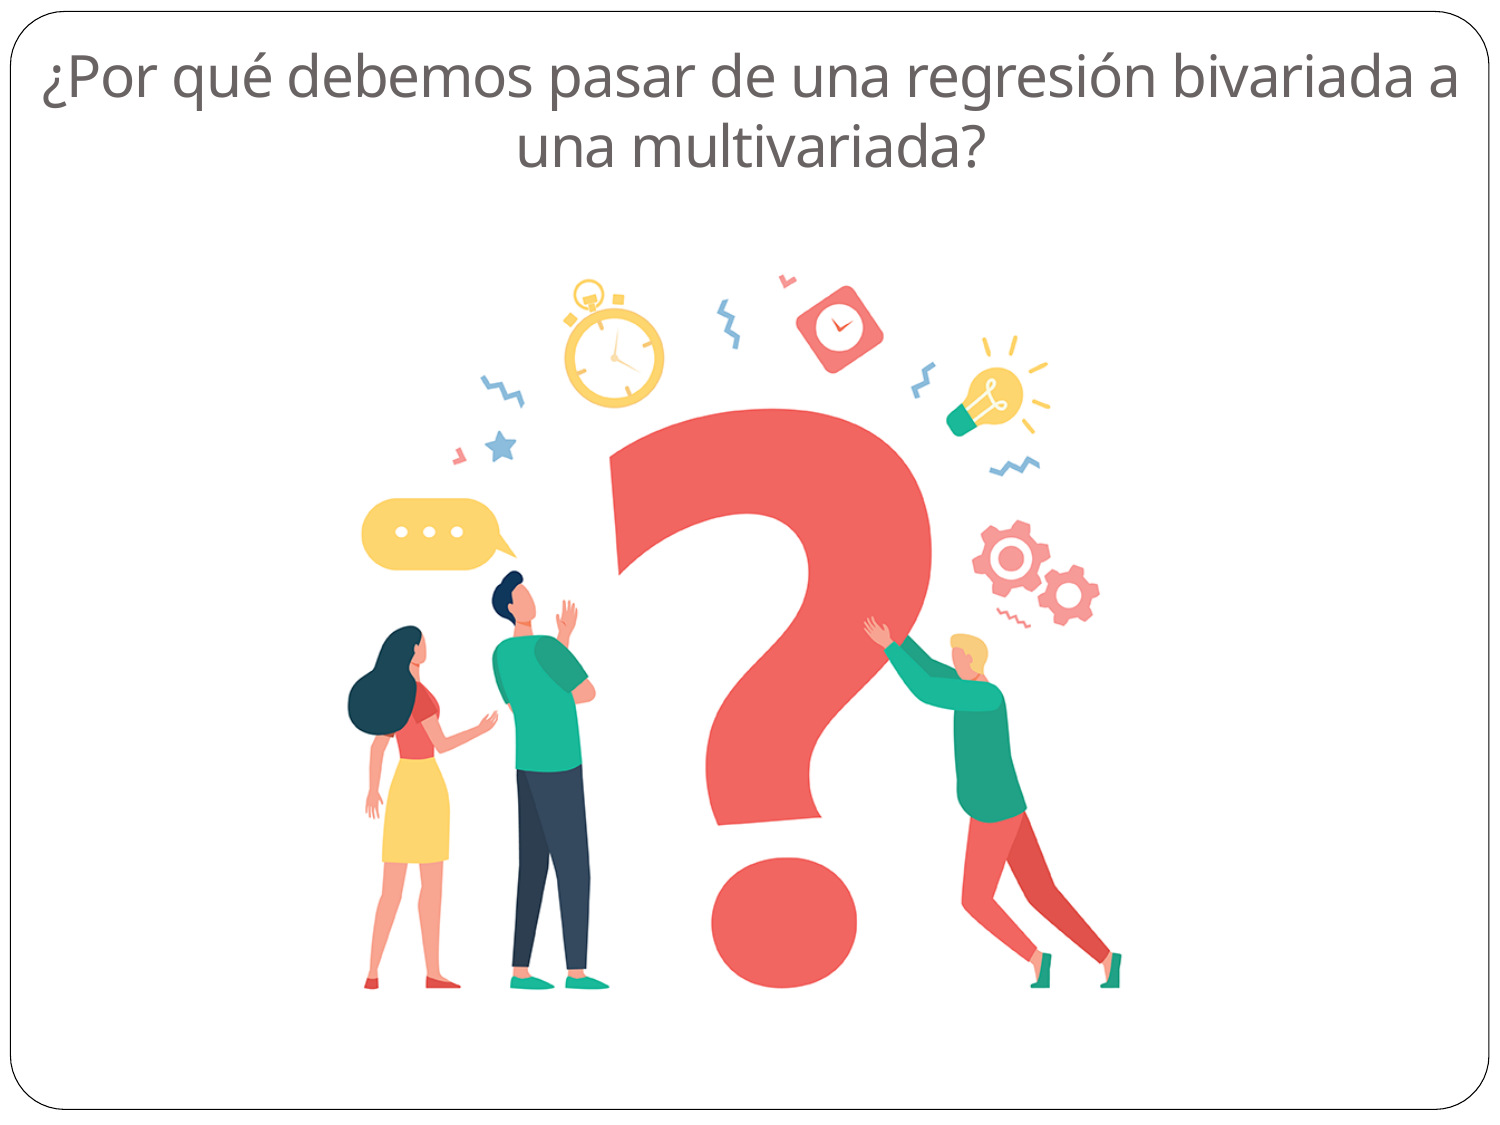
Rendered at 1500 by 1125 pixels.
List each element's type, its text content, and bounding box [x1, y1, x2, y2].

title ¿Por qué debemos pasar de una regresión bivariada a una multivariada? [37, 37, 1463, 228]
picture [80, 237, 1419, 1018]
